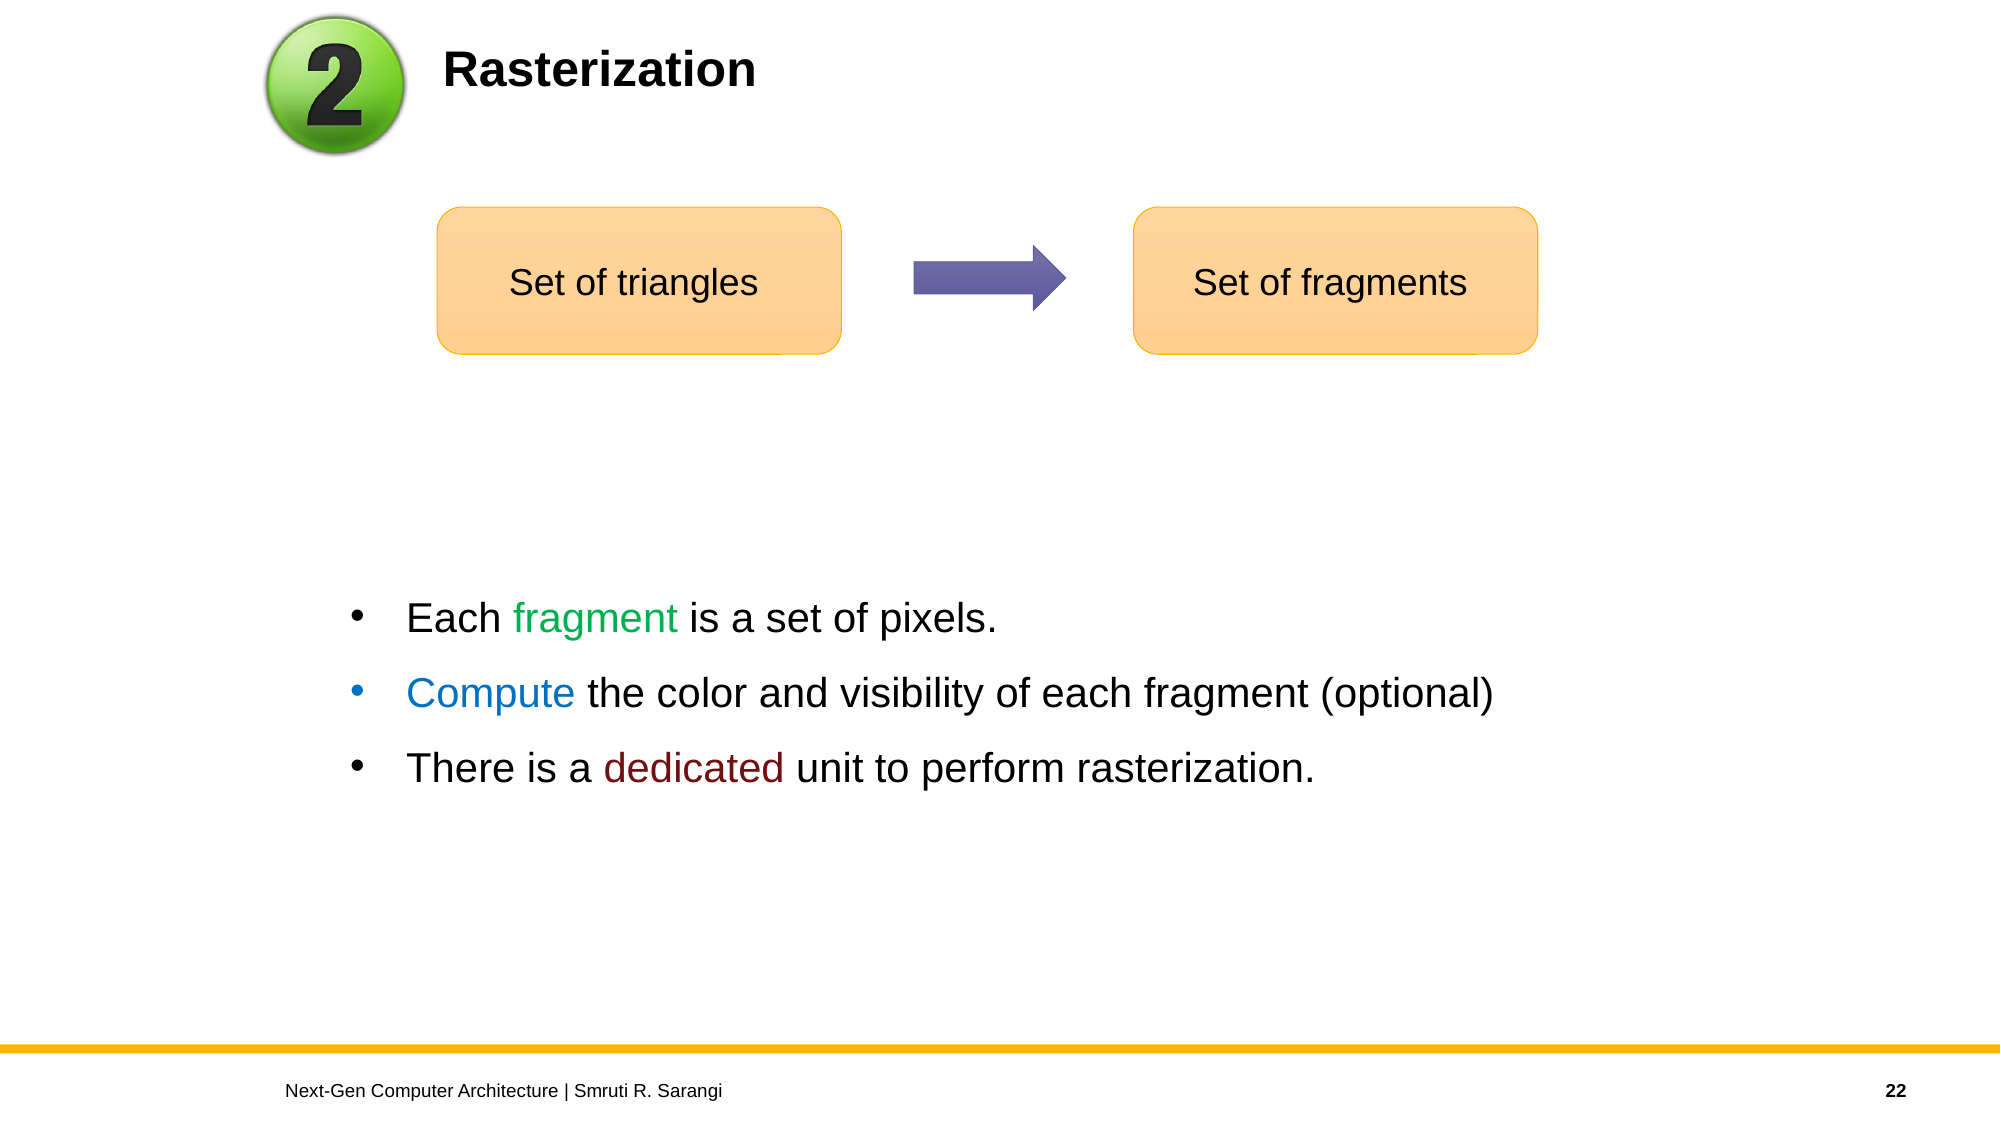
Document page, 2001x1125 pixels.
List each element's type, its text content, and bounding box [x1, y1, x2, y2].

footer Next-Gen Computer Architecture | Smruti R. Sarangi [270, 1071, 1471, 1109]
text_box Set of fragments [1132, 206, 1539, 355]
picture [261, 11, 409, 158]
list Each fragment is a set of pixels. Compute the color and visibility of each fragment (optional) There is a dedicated unit to perform rasterization. [335, 582, 1665, 864]
text_box Set of triangles [436, 206, 842, 355]
title Rasterization [427, 35, 1573, 171]
slide_number 22 [1711, 1071, 1922, 1109]
text_box [913, 244, 1067, 312]
